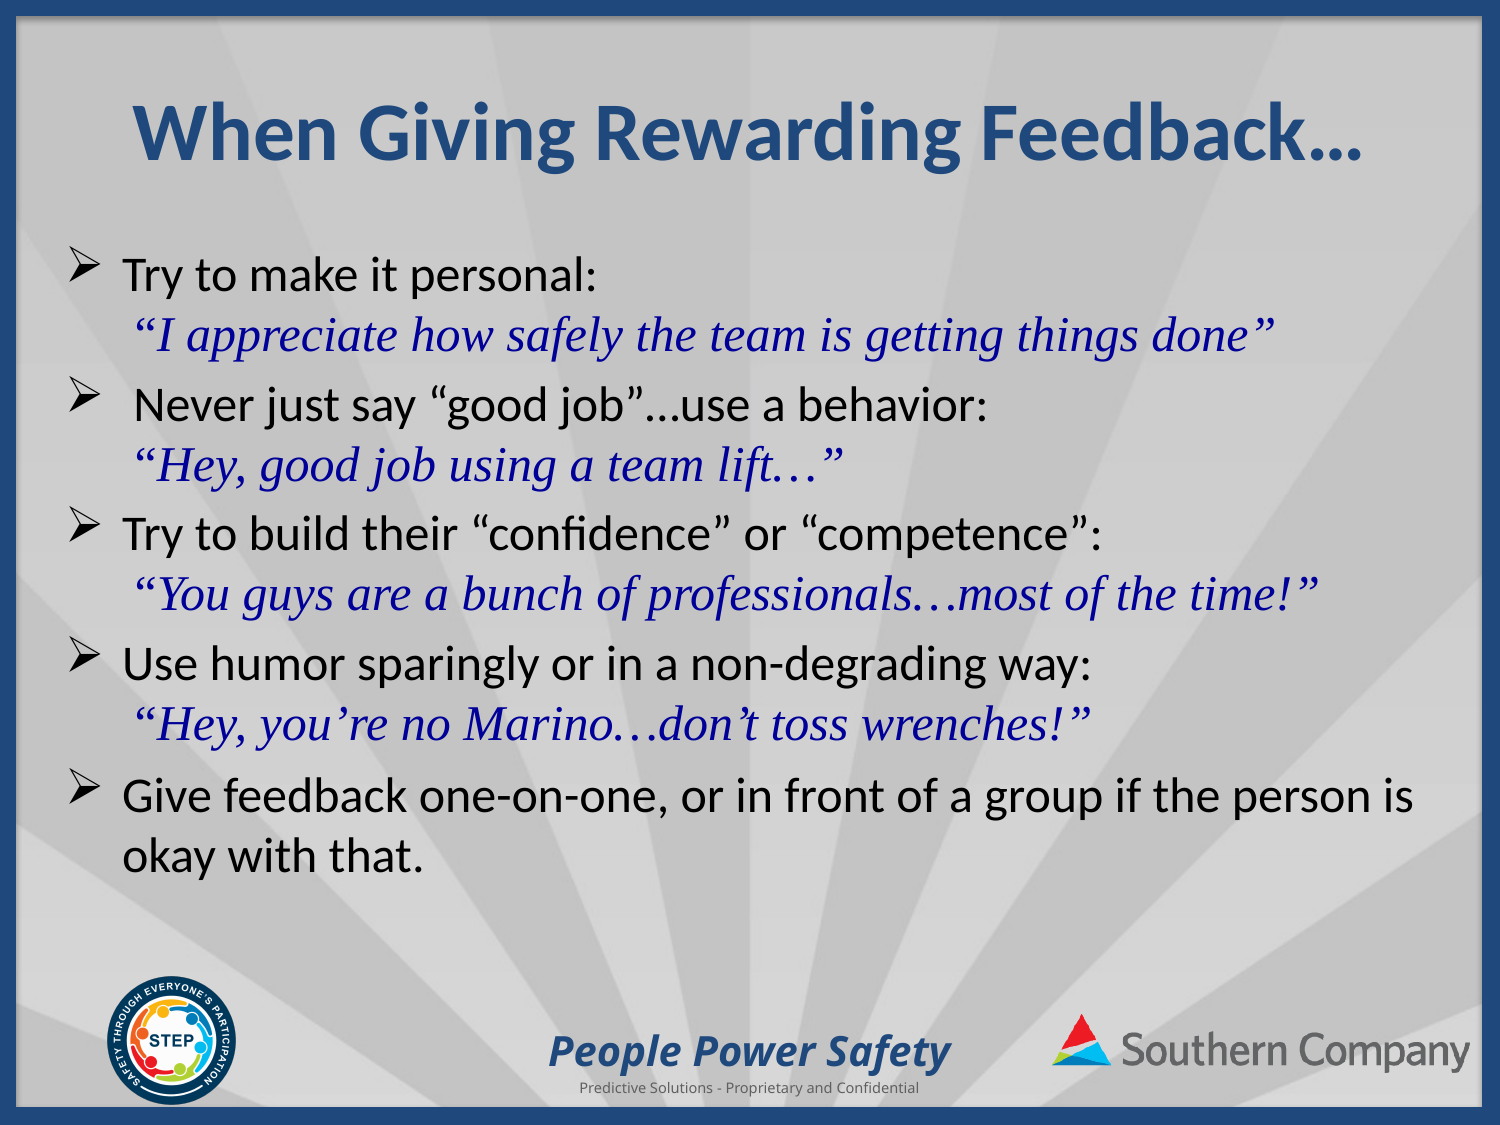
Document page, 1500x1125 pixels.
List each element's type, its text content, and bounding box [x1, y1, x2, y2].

picture [16, 192, 1482, 1107]
list Try to make it personal: “I appreciate how safely the team is getting things done” Never just say “good job”…use a behavior: “Hey, good job using a team lift…” Try to build their “confidence” or “competence”: “You guys are a bunch of professionals…most of the time!” Use humor sparingly or in a non-degrading way: “Hey, you’re no Marino…don’t toss wrenches!” Give feedback one-on-one, or in front of a group if the person is okay with that. [50, 233, 1450, 984]
title When Giving Rewarding Feedback… [0, 62, 1500, 192]
picture [16, 16, 1482, 62]
